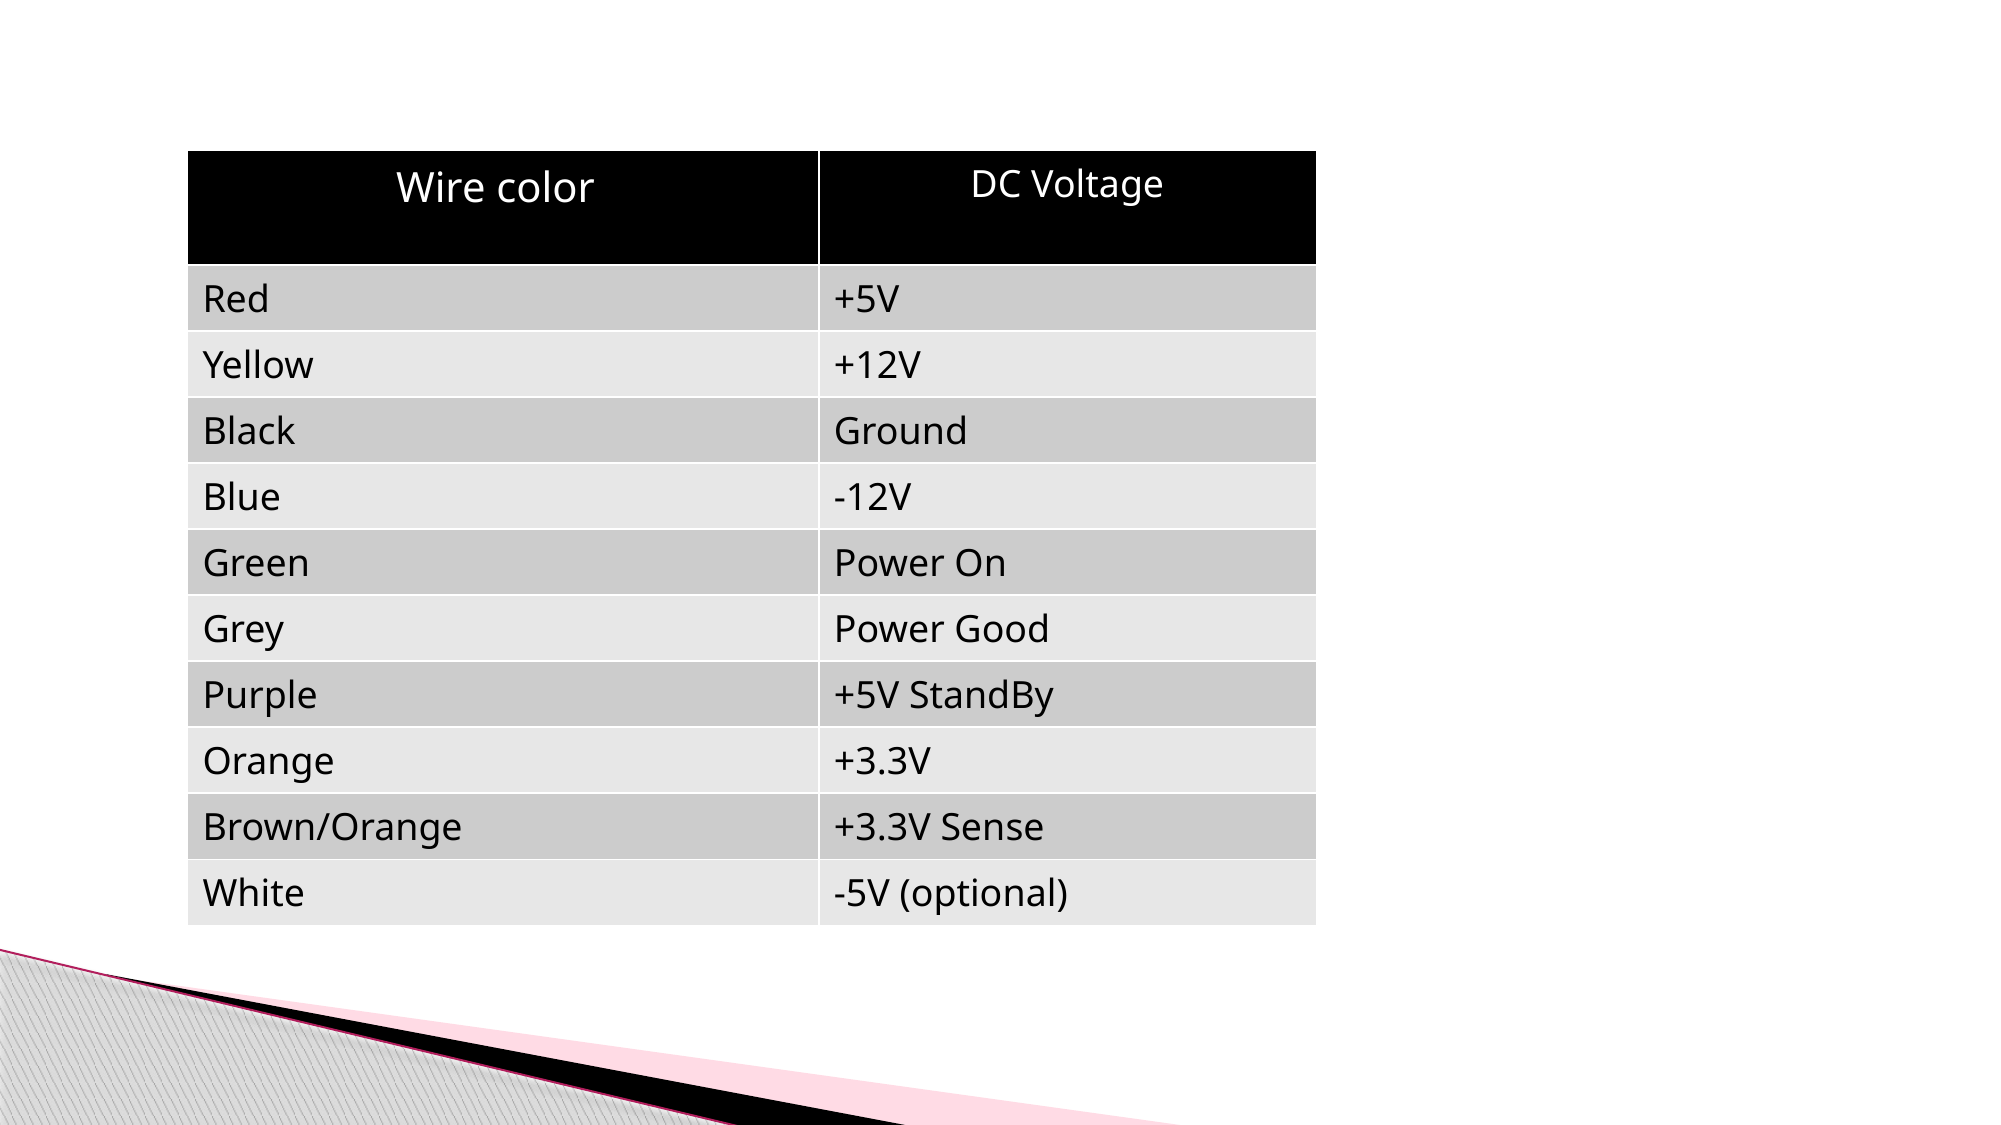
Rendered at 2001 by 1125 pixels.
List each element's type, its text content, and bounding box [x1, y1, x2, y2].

table_cell Red [188, 266, 818, 330]
table_cell +5V StandBy [820, 662, 1316, 726]
table_header DC Voltage [820, 151, 1316, 264]
table_cell Power Good [820, 596, 1316, 660]
table_cell Ground [820, 398, 1316, 462]
table_cell Blue [188, 464, 818, 528]
table_cell +12V [820, 332, 1316, 396]
table_cell Purple [188, 662, 818, 726]
table_cell Black [188, 398, 818, 462]
table_cell Green [188, 530, 818, 594]
table_cell +3.3V [820, 728, 1316, 792]
table_cell Brown/Orange [188, 794, 818, 859]
table_cell White [188, 860, 818, 925]
table_cell Grey [188, 596, 818, 660]
table_cell -5V (optional) [820, 860, 1316, 925]
table_header Wire color [188, 151, 818, 264]
table_cell Orange [188, 728, 818, 792]
table_cell Yellow [188, 332, 818, 396]
table_cell +3.3V Sense [820, 794, 1316, 859]
table_cell -12V [820, 464, 1316, 528]
table_cell +5V [820, 266, 1316, 330]
table_cell Power On [820, 530, 1316, 594]
